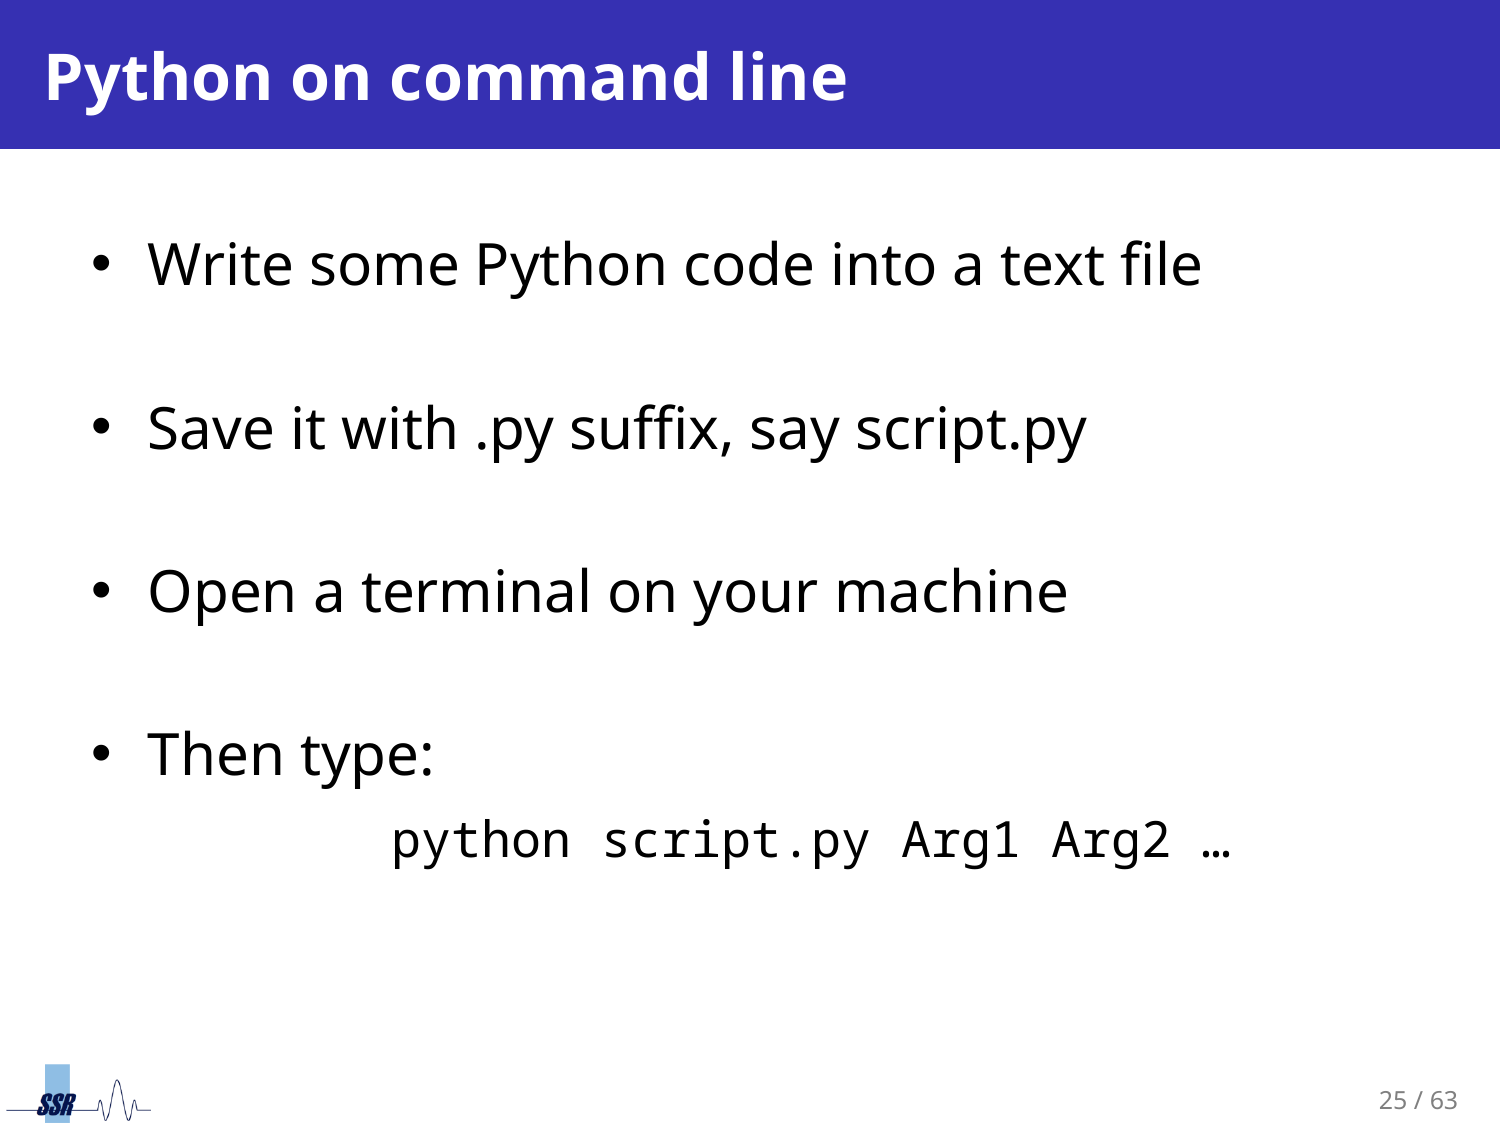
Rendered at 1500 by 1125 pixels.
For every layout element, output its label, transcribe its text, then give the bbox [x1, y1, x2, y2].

picture [1, 1062, 151, 1125]
list Write some Python code into a text file Save it with .py suffix, say script.py Open a terminal on your machine Then type: python script.py Arg1 Arg2 … [76, 219, 1427, 752]
title Python on command line [0, 0, 1500, 151]
